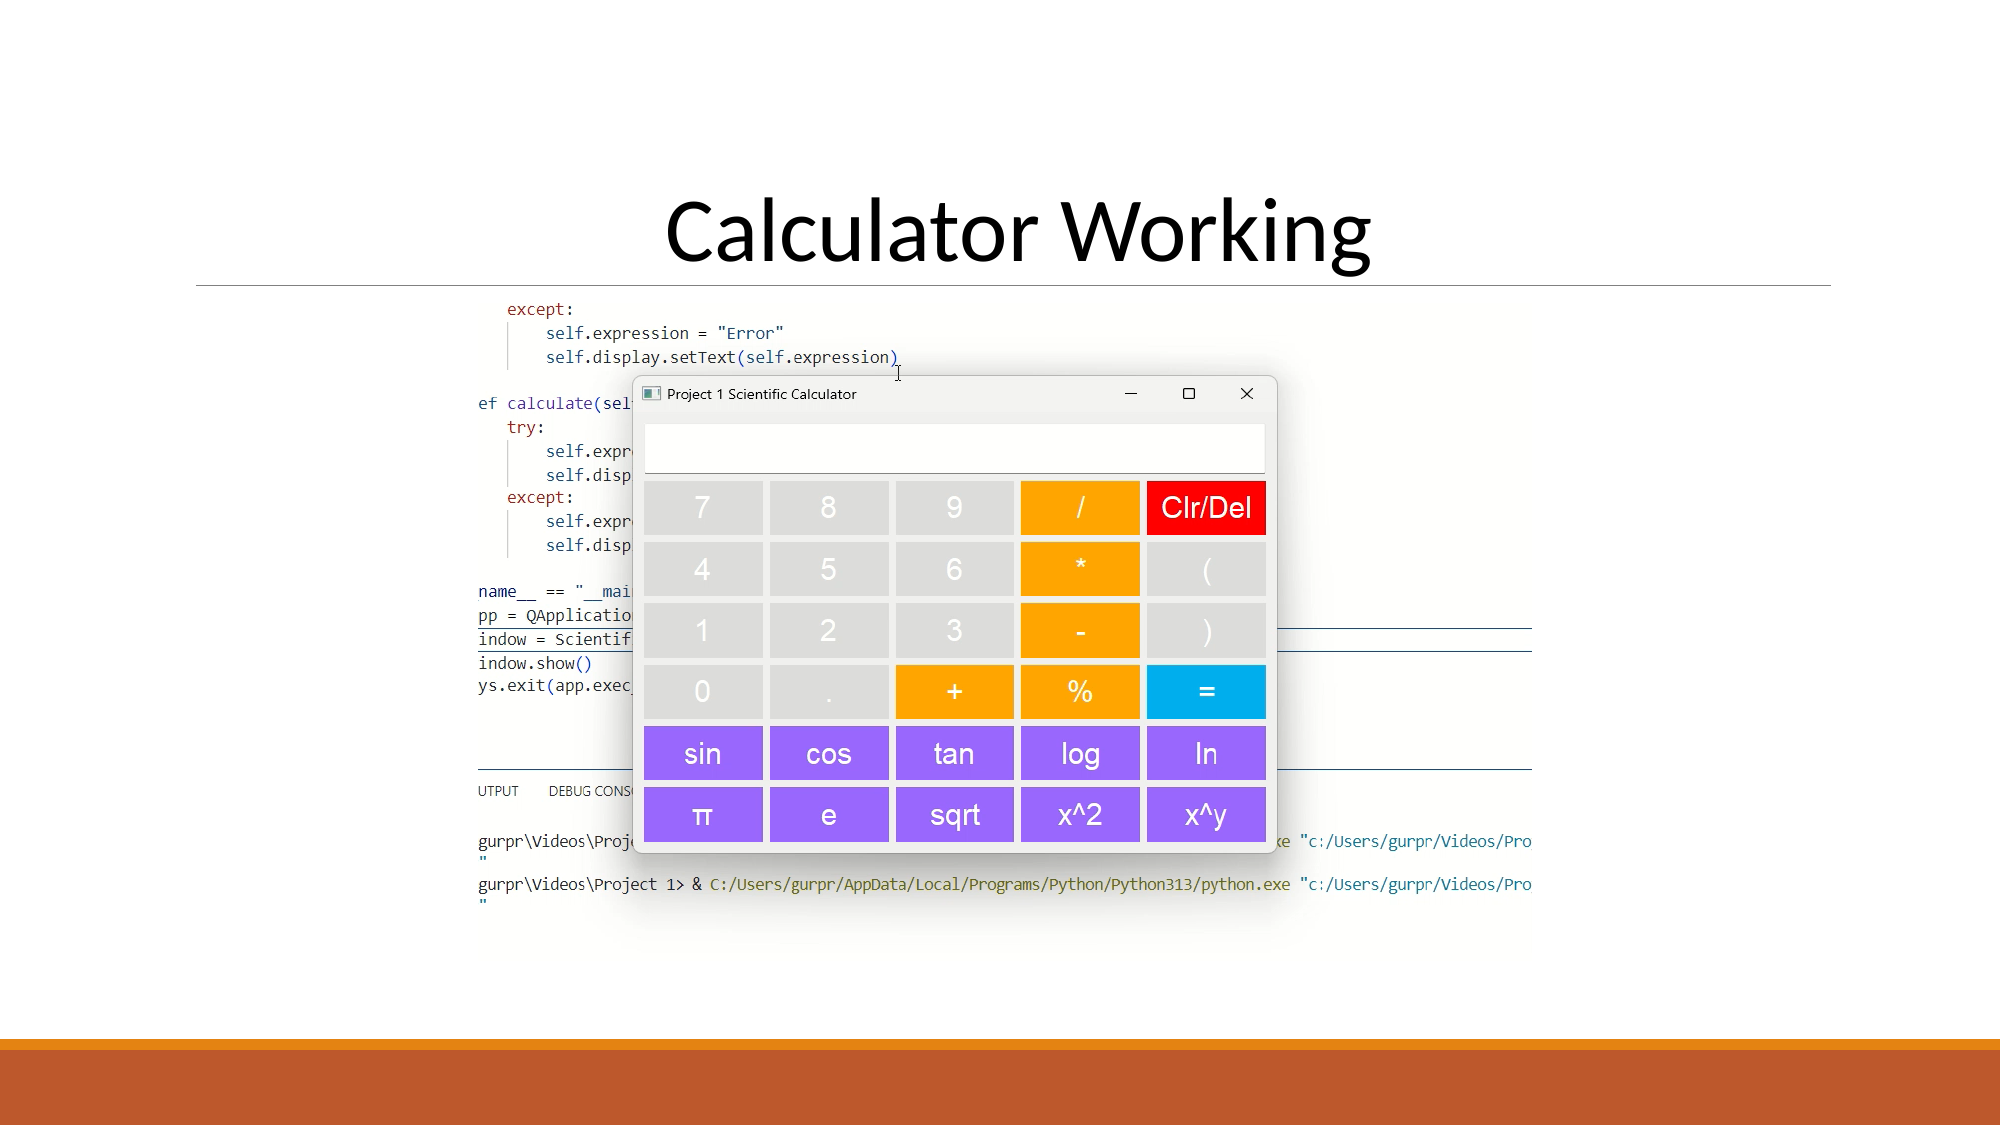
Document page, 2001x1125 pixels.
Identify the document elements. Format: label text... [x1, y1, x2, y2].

text_box Calculator Working [650, 162, 1389, 287]
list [477, 302, 1533, 964]
